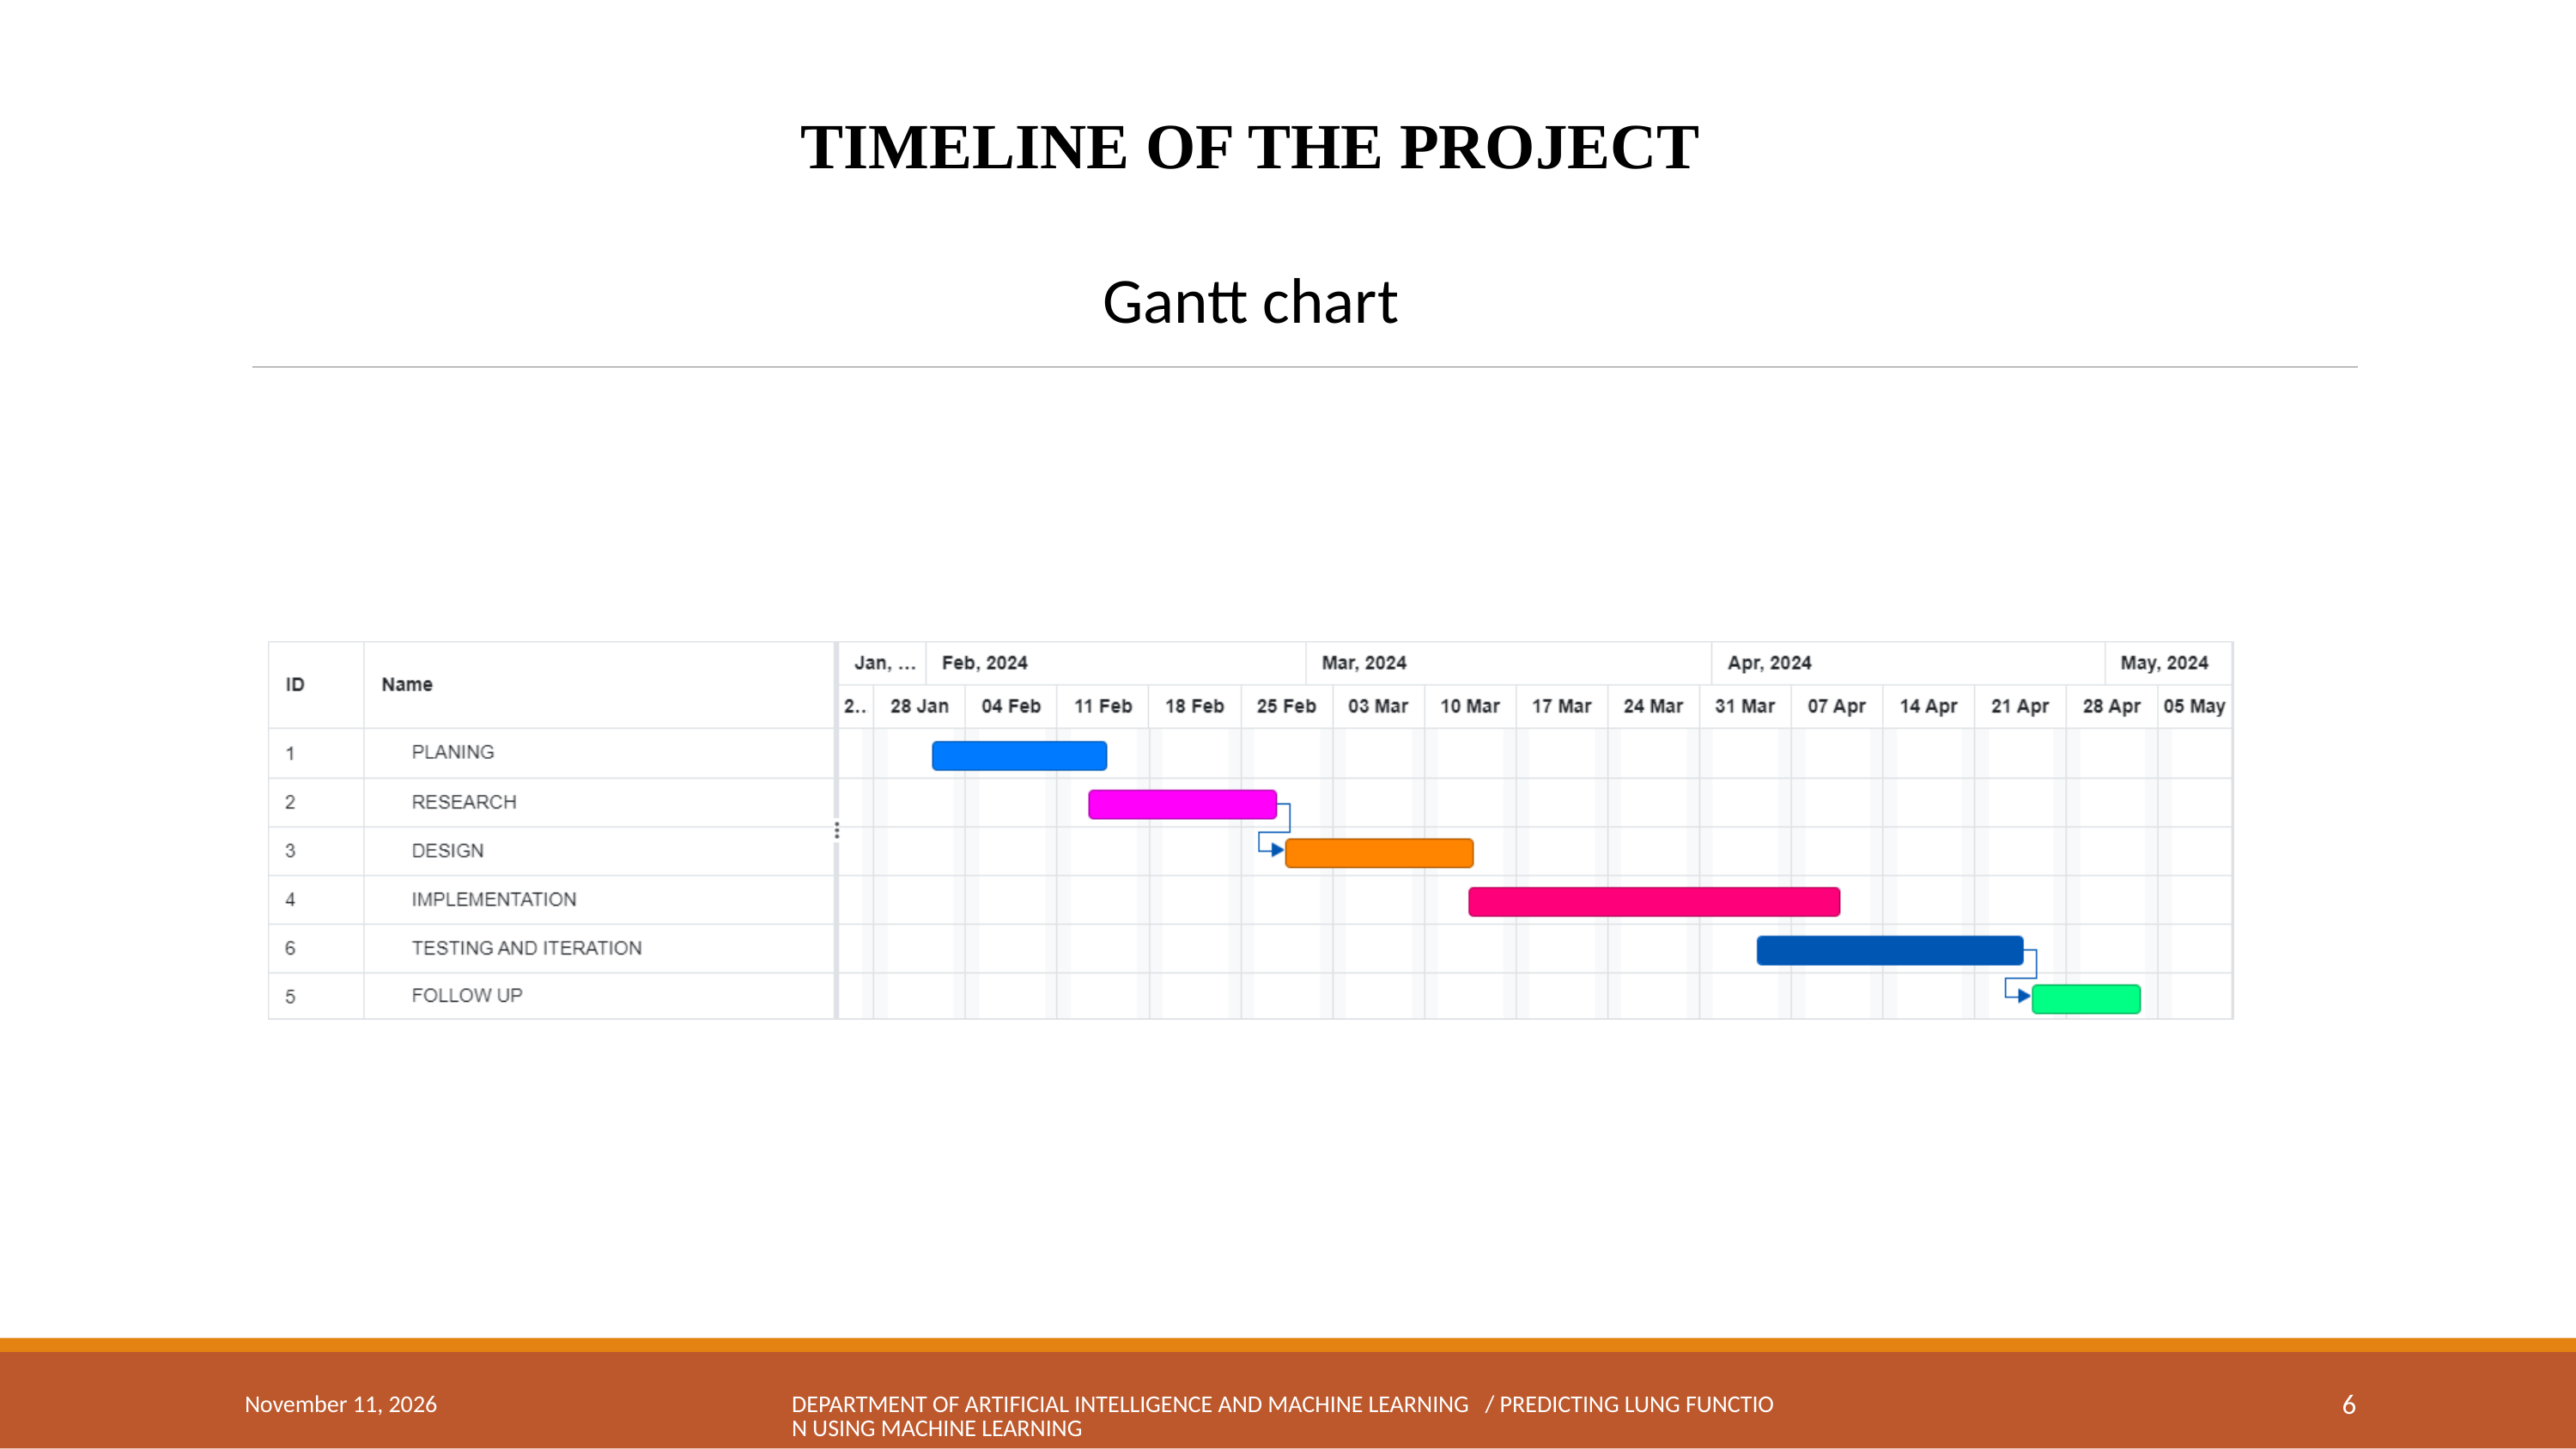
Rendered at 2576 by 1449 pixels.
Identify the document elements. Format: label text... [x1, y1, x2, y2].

text_box TIMELINE OF THE PROJECT Gantt chart [788, 98, 1714, 343]
slide_number 6 [2092, 1364, 2369, 1442]
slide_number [232, 1364, 755, 1442]
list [267, 641, 2235, 1020]
footer DEPARTMENT OF ARTIFICIAL INTELLIGENCE AND MACHINE LEARNING / Predicting lung function using machine learning [779, 1364, 1798, 1442]
